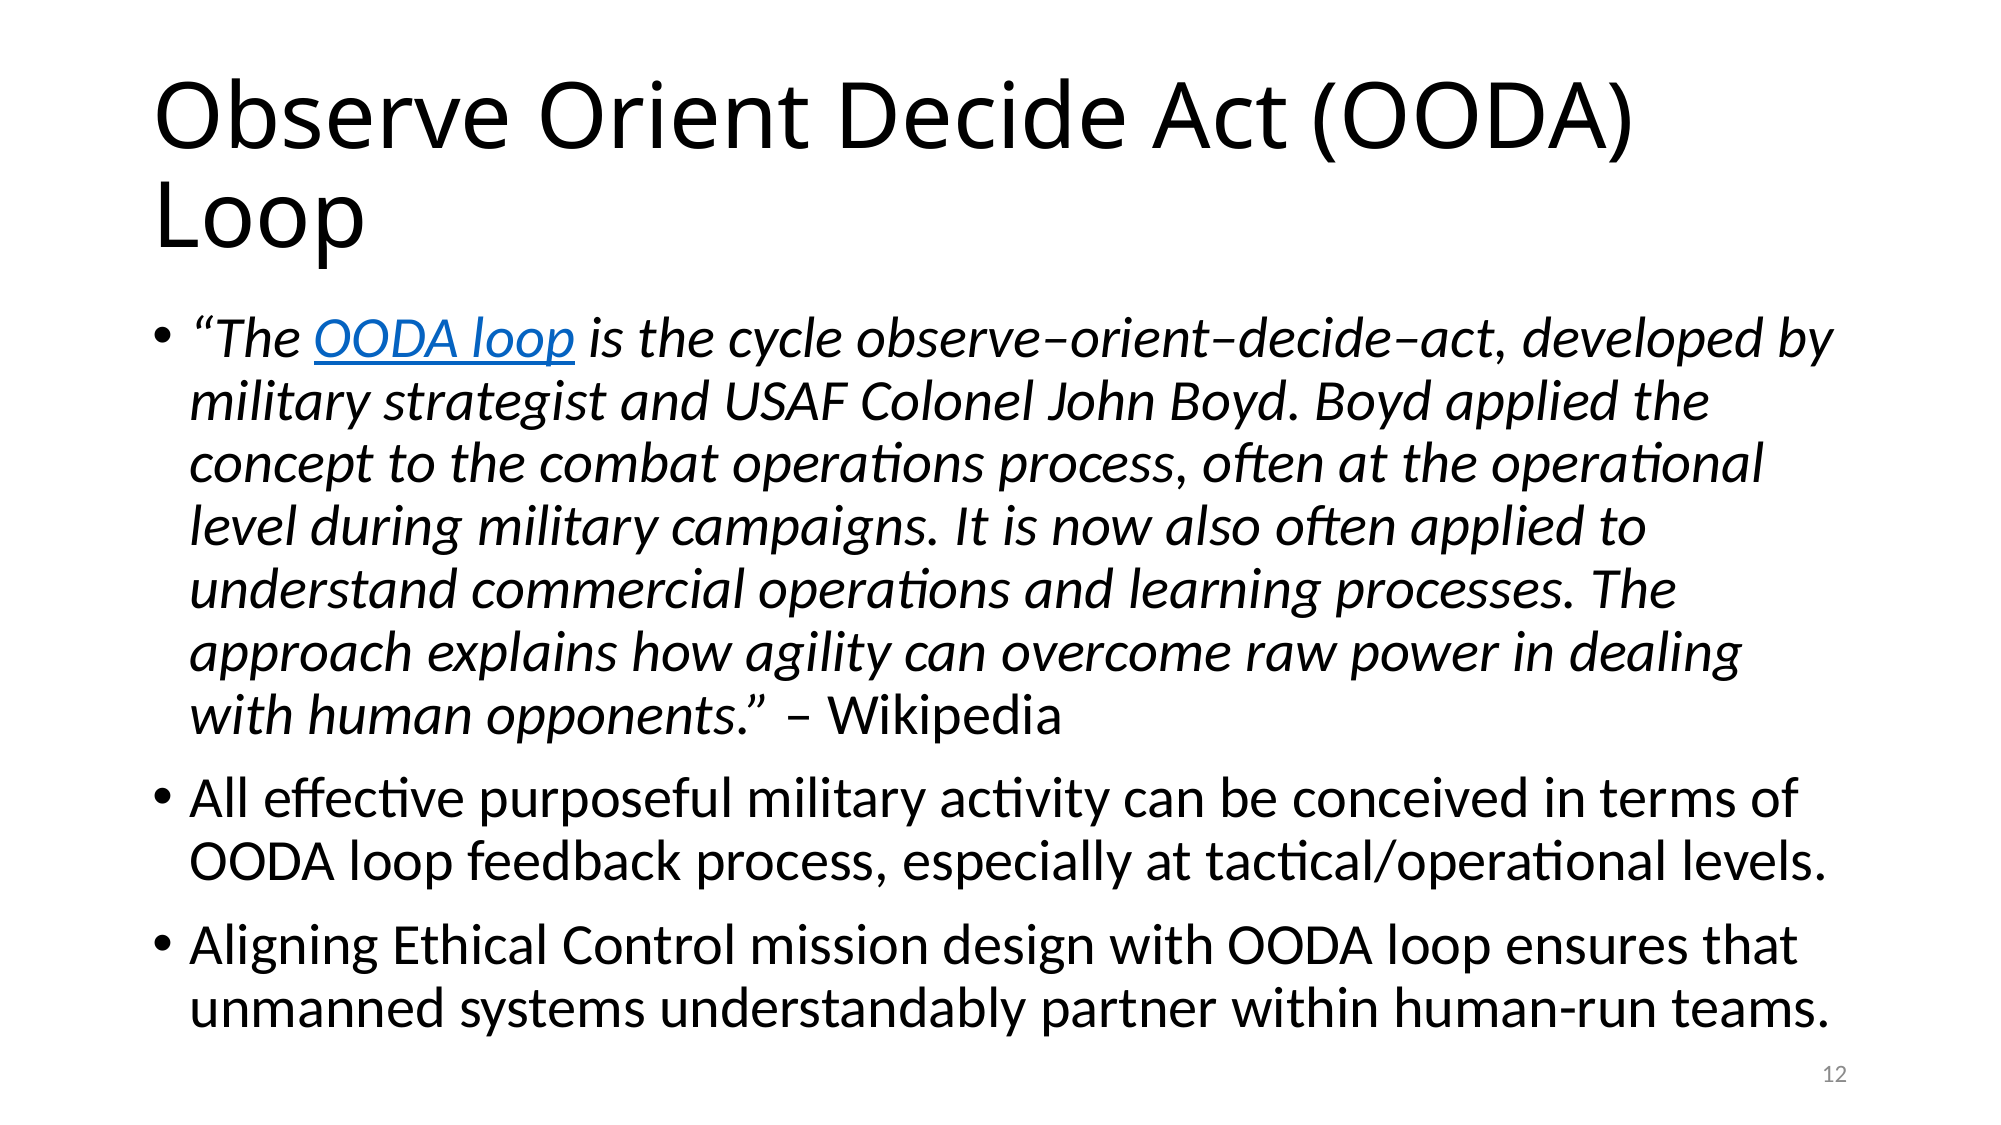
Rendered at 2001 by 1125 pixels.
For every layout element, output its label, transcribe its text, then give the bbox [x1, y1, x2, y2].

list “The OODA loop is the cycle observe–orient–decide–act, developed by military strategist and USAF Colonel John Boyd. Boyd applied the concept to the combat operations process, often at the operational level during military campaigns. It is now also often applied to understand commercial operations and learning processes. The approach explains how agility can overcome raw power in dealing with human opponents.” – Wikipedia All effective purposeful military activity can be conceived in terms of OODA loop feedback process, especially at tactical/operational levels. Aligning Ethical Control mission design with OODA loop ensures that unmanned systems understandably partner within human-run teams. [137, 299, 1863, 1081]
slide_number 12 [1412, 1042, 1863, 1103]
title Observe Orient Decide Act (OODA) Loop [137, 59, 1863, 278]
